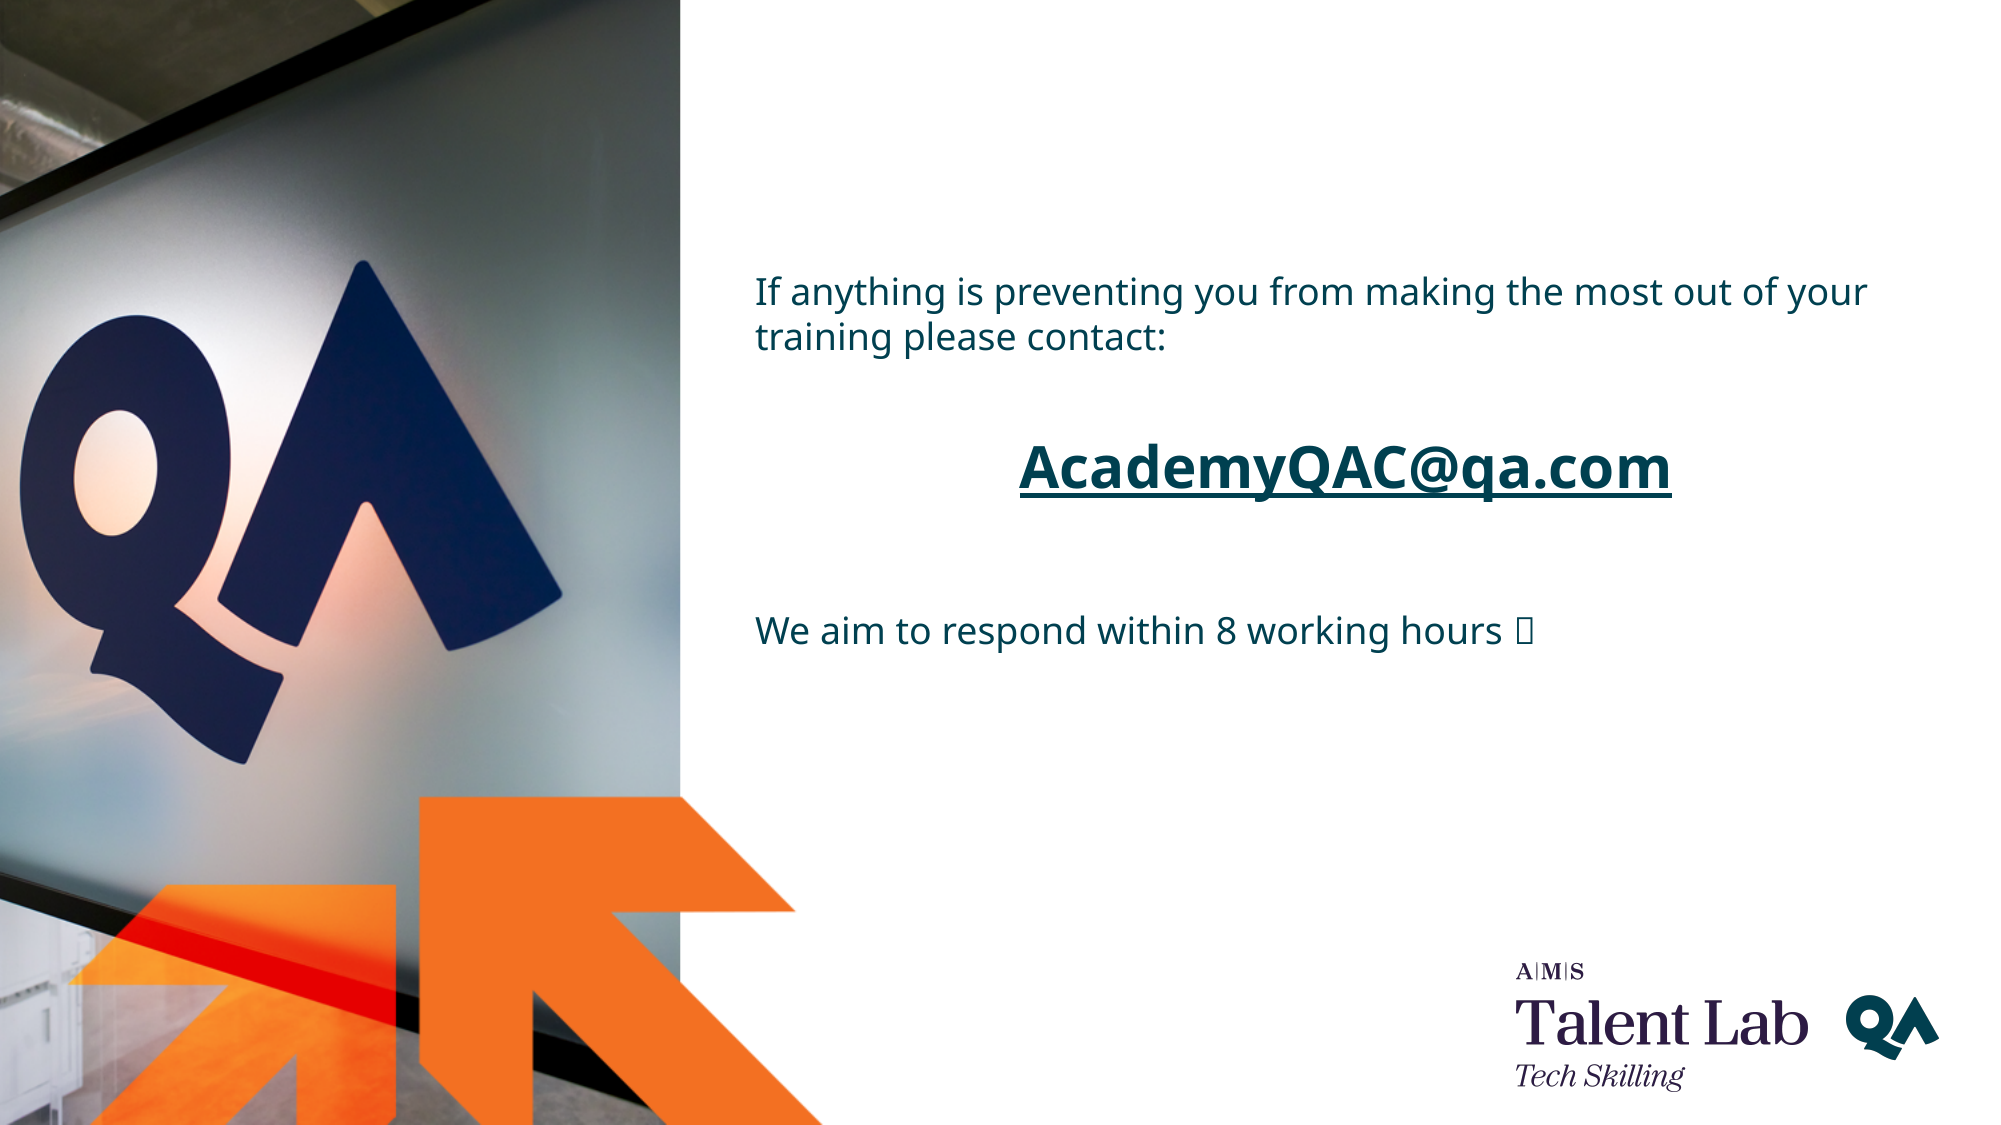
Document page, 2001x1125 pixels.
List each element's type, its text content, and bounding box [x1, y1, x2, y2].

picture [0, 0, 2001, 1125]
list If anything is preventing you from making the most out of your training please contact: AcademyQAC@qa.com We aim to respond within 8 working hours  [754, 268, 1937, 966]
